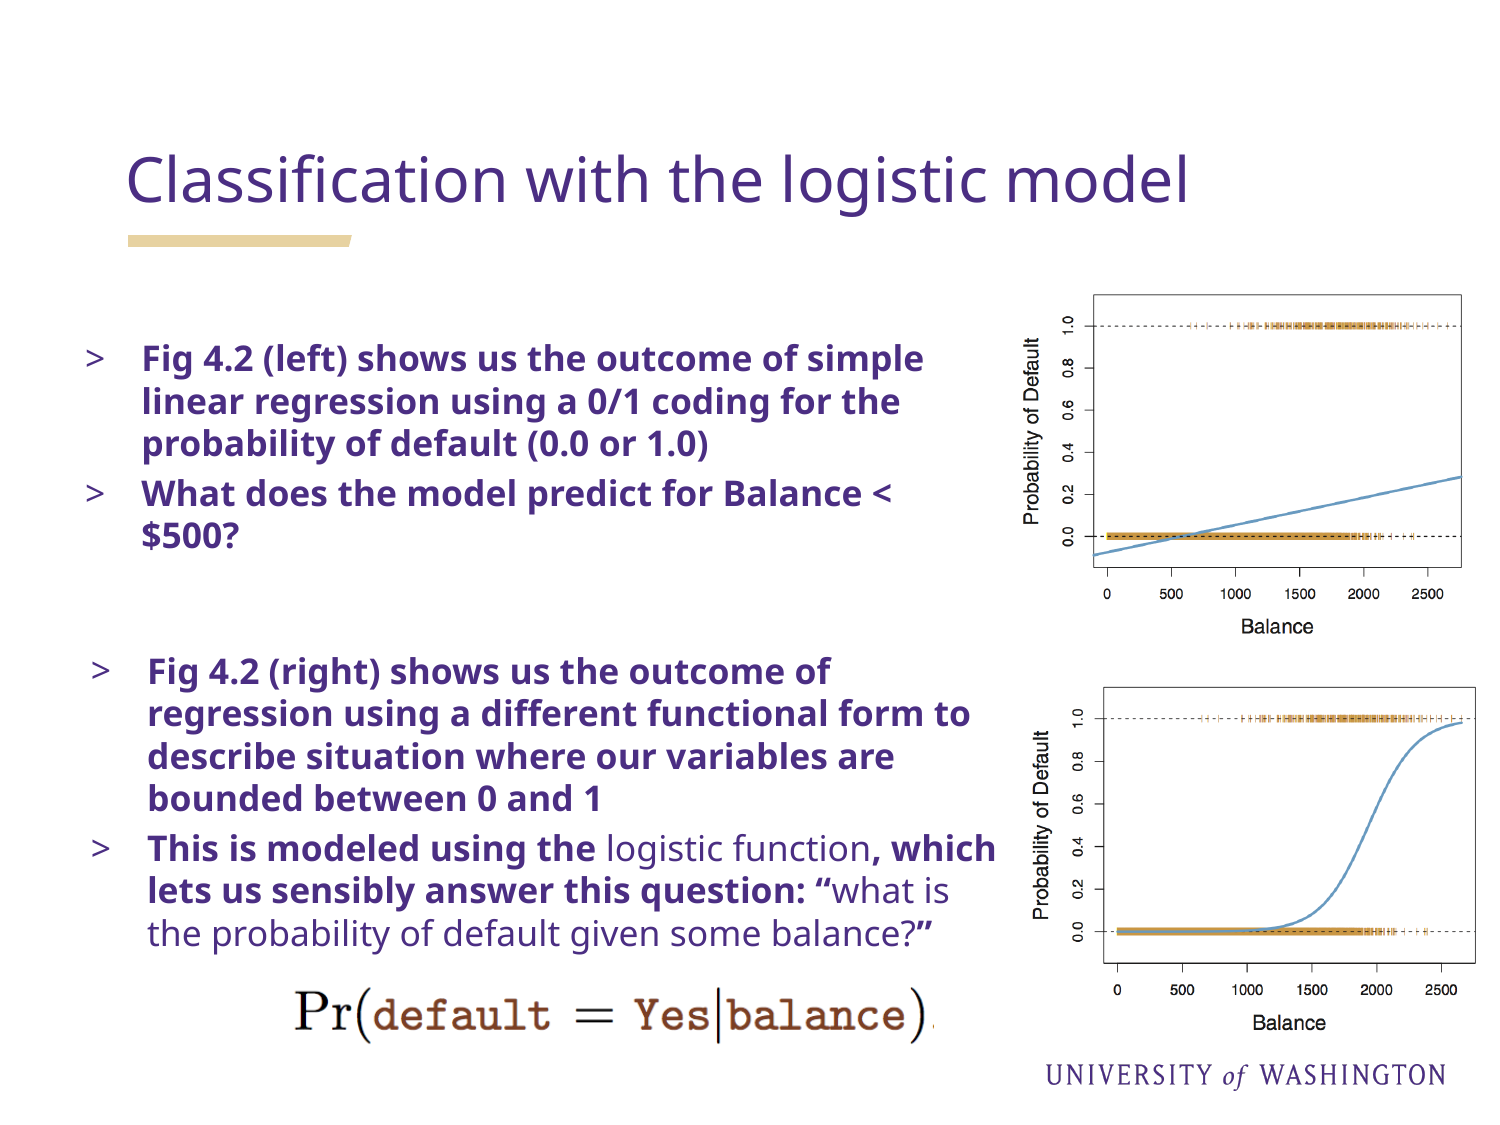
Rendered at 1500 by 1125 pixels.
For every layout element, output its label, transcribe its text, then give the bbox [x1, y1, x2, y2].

picture [1009, 283, 1473, 646]
picture [128, 235, 352, 247]
picture [1046, 1064, 1445, 1091]
list Fig 4.2 (left) shows us the outcome of simple linear regression using a 0/1 coding for the probability of default (0.0 or 1.0) What does the model predict for Balance < $500? [70, 329, 1004, 1006]
list Classification with the logistic model [110, 60, 1453, 224]
picture [1021, 673, 1500, 1046]
text_box Fig 4.2 (right) shows us the outcome of regression using a different functional form to describe situation where our variables are bounded between 0 and 1 This is modeled using the logistic function, which lets us sensibly answer this question: “what is the probability of default given some balance?” [76, 591, 1016, 1125]
picture [281, 958, 934, 1053]
